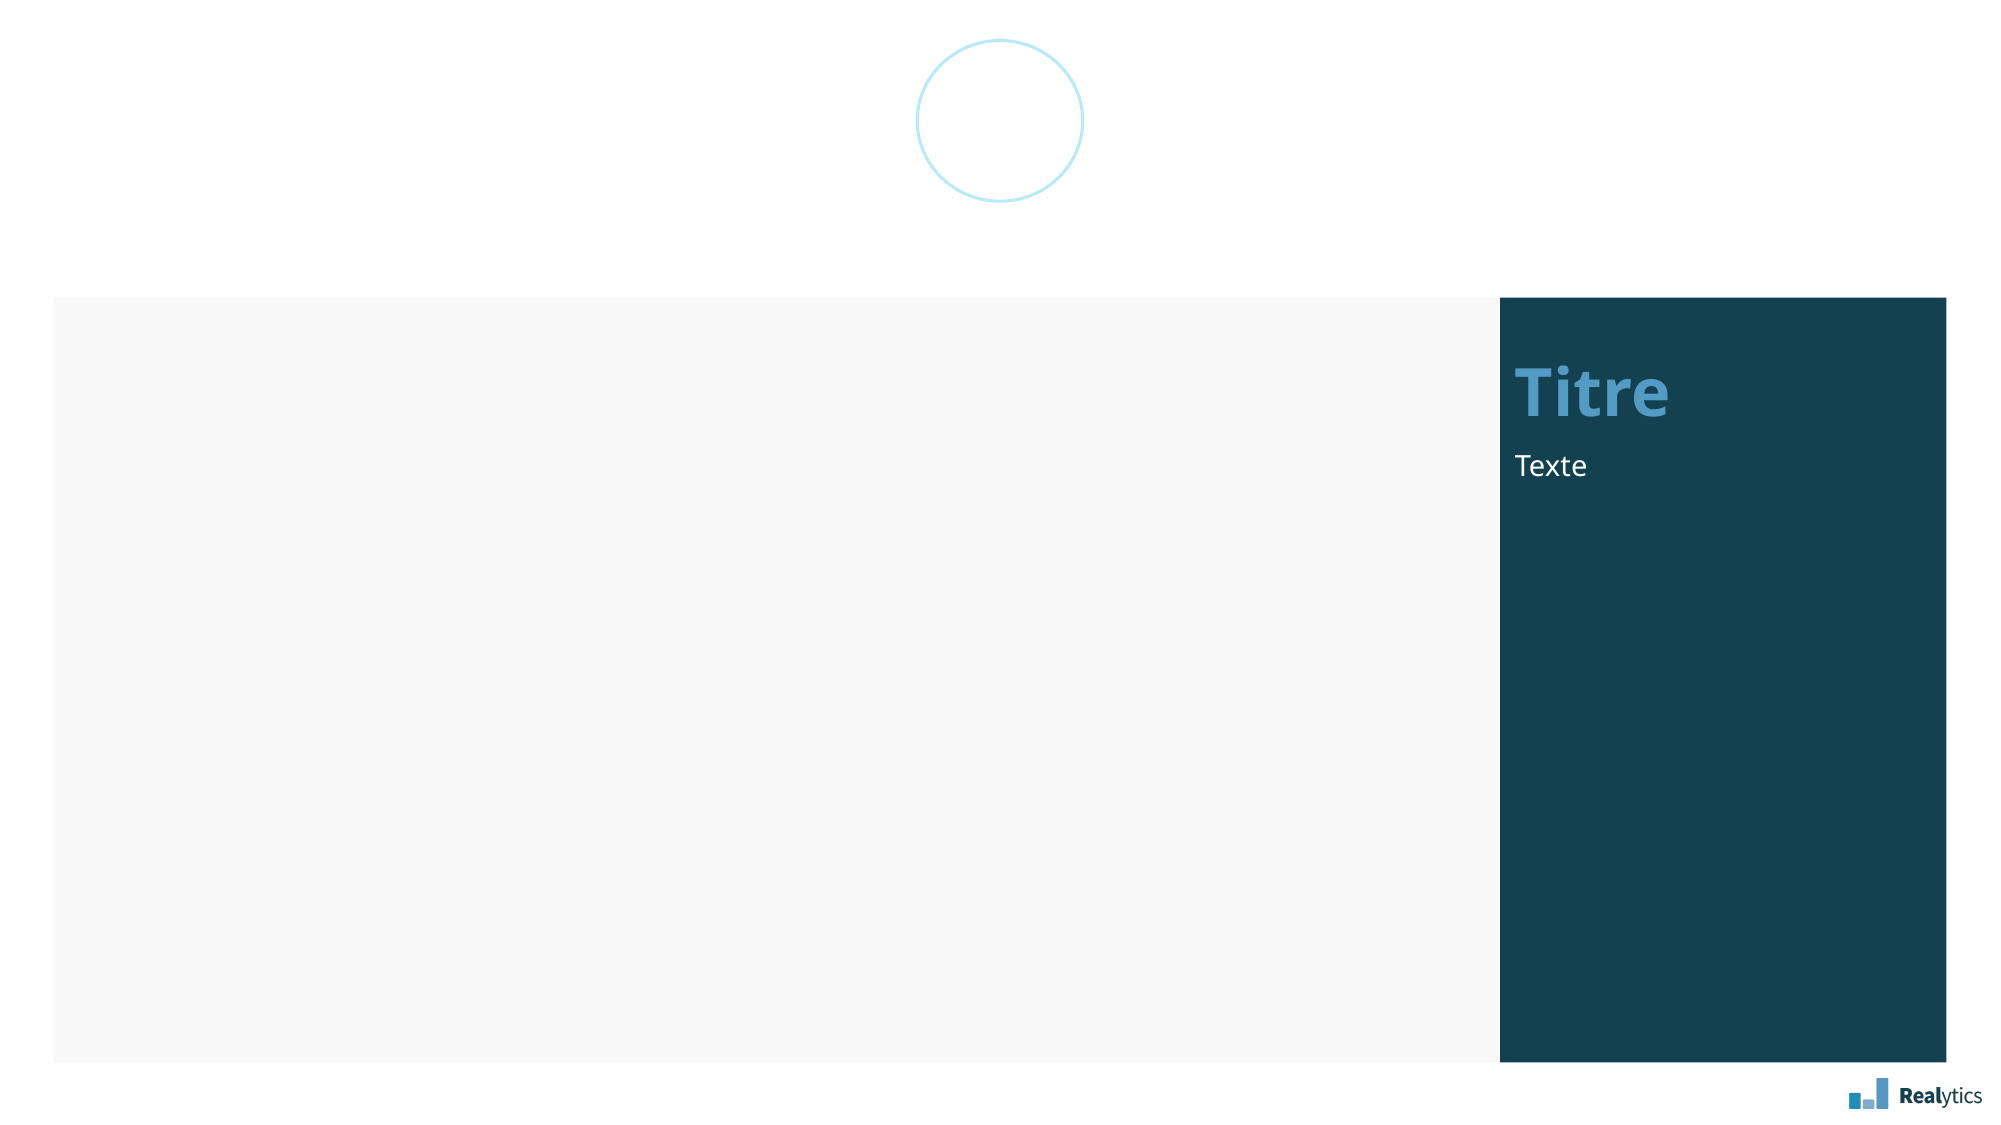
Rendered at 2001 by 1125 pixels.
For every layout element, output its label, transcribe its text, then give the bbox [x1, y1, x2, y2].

text_box Titre Texte [1500, 302, 1943, 490]
picture [1849, 1078, 1982, 1109]
